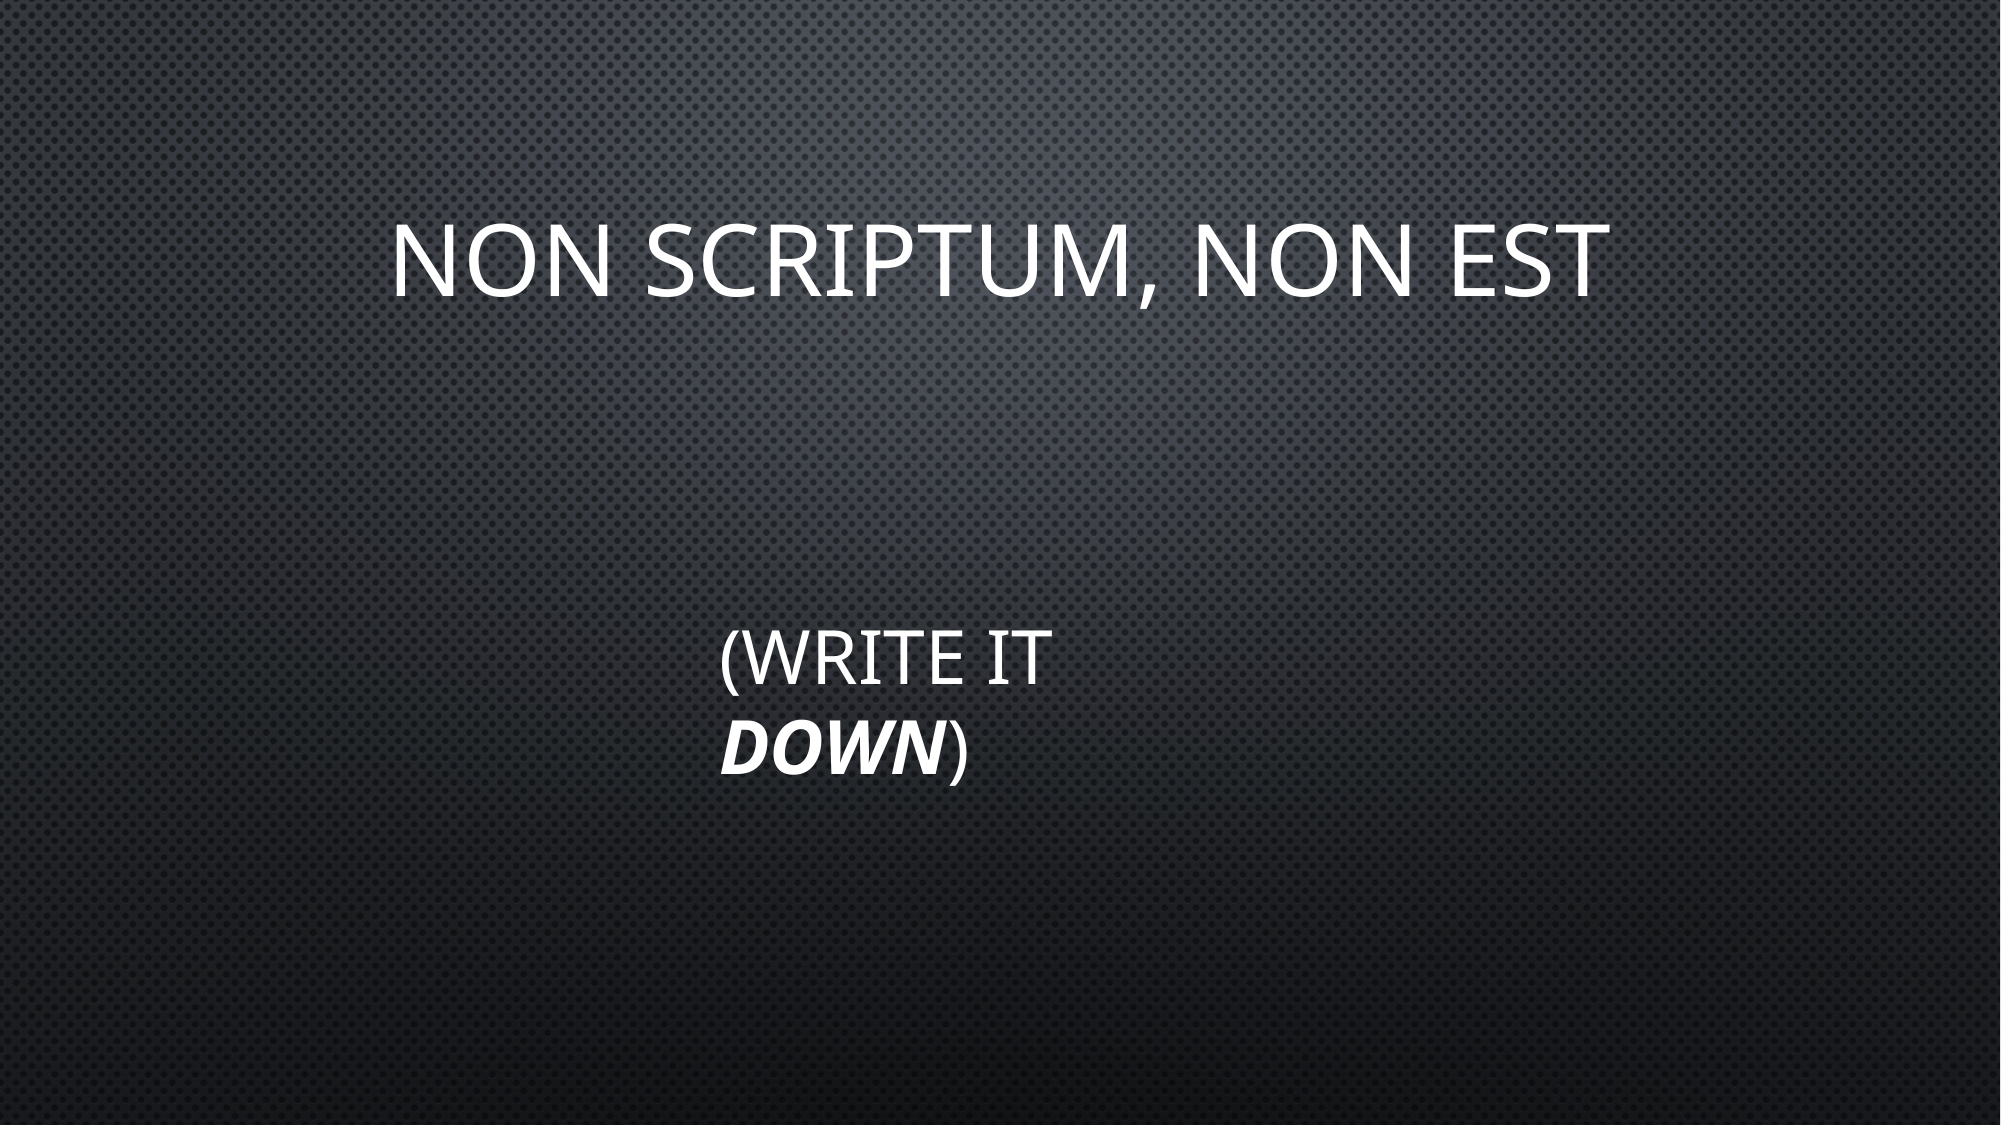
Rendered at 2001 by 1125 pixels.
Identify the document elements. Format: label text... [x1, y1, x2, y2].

list (write it DOWN) [704, 443, 1296, 957]
title Non scriptum, non Est [187, 99, 1813, 413]
